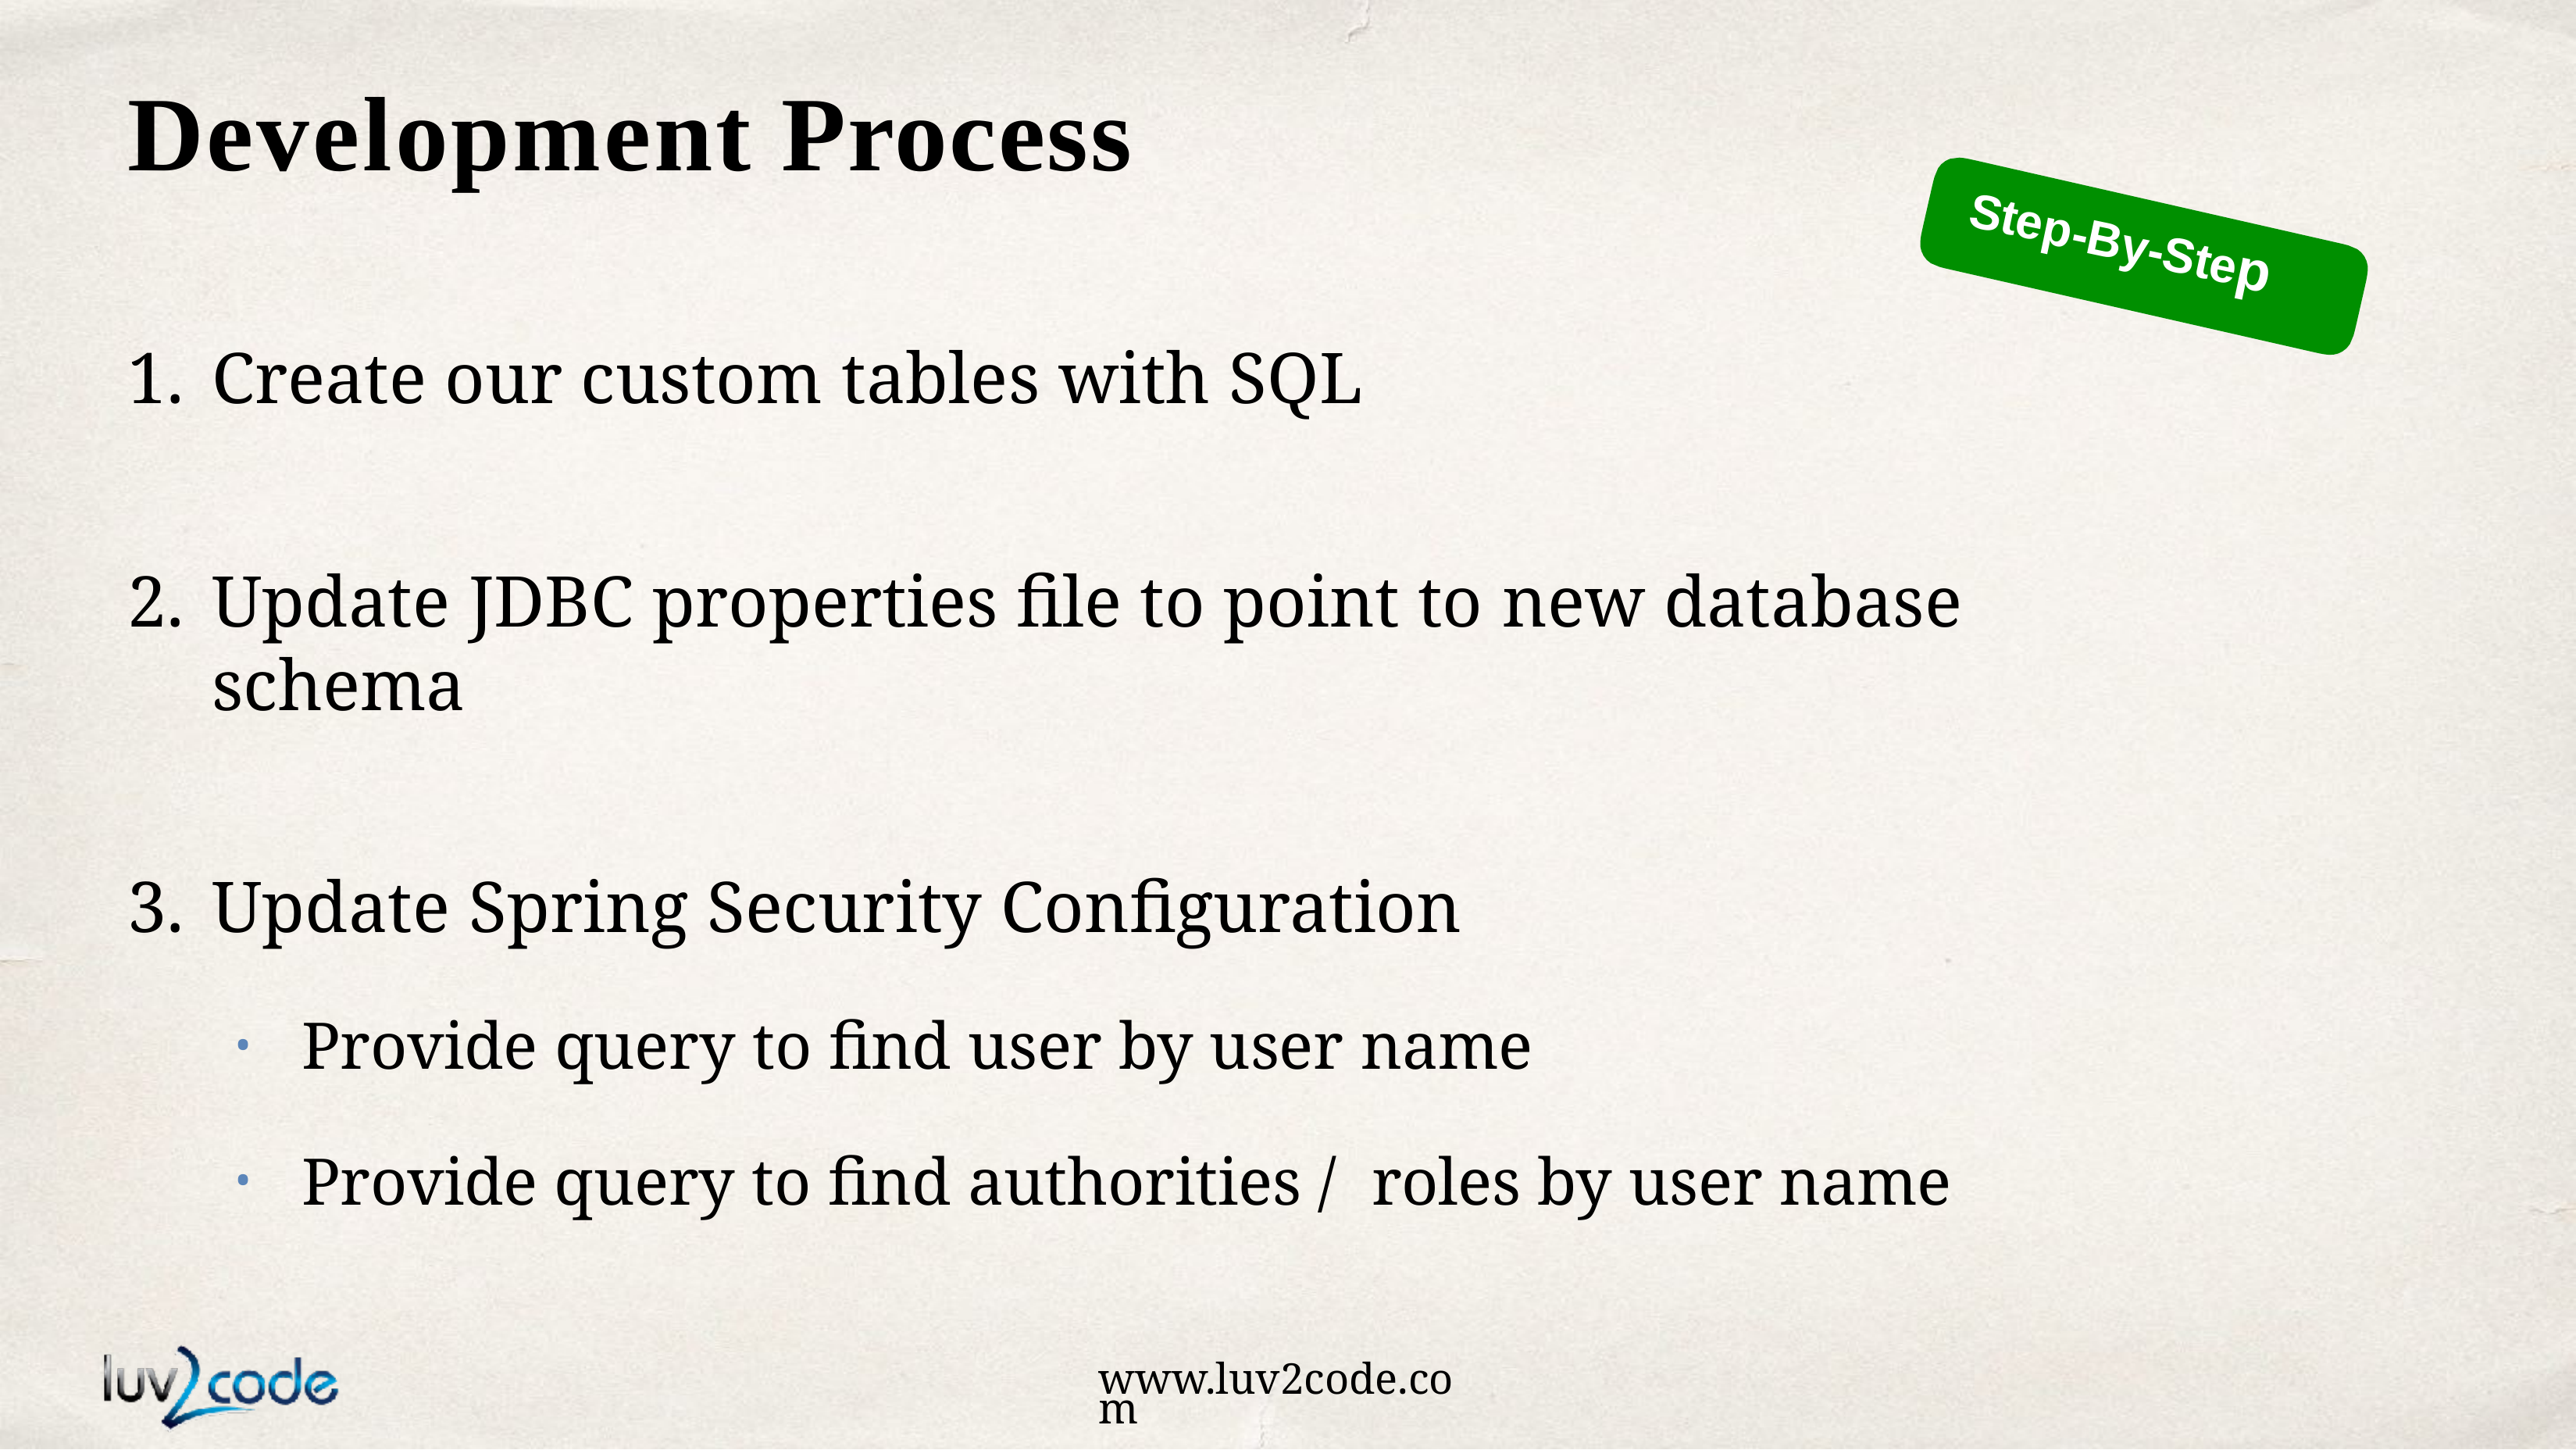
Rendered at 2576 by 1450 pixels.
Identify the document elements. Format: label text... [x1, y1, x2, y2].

title Development Process [126, 62, 1138, 307]
picture [0, 0, 2576, 1449]
text_box [1920, 157, 2368, 355]
text_box Step-By-Step [1962, 190, 2326, 320]
text_box www.luv2code.com [1097, 1363, 1479, 1410]
text_box Create our custom tables with SQL Update JDBC properties file to point to new database schema Update Spring Security Configuration Provide query to find user by user name Provide query to find authorities / roles by user name [120, 331, 2119, 1218]
